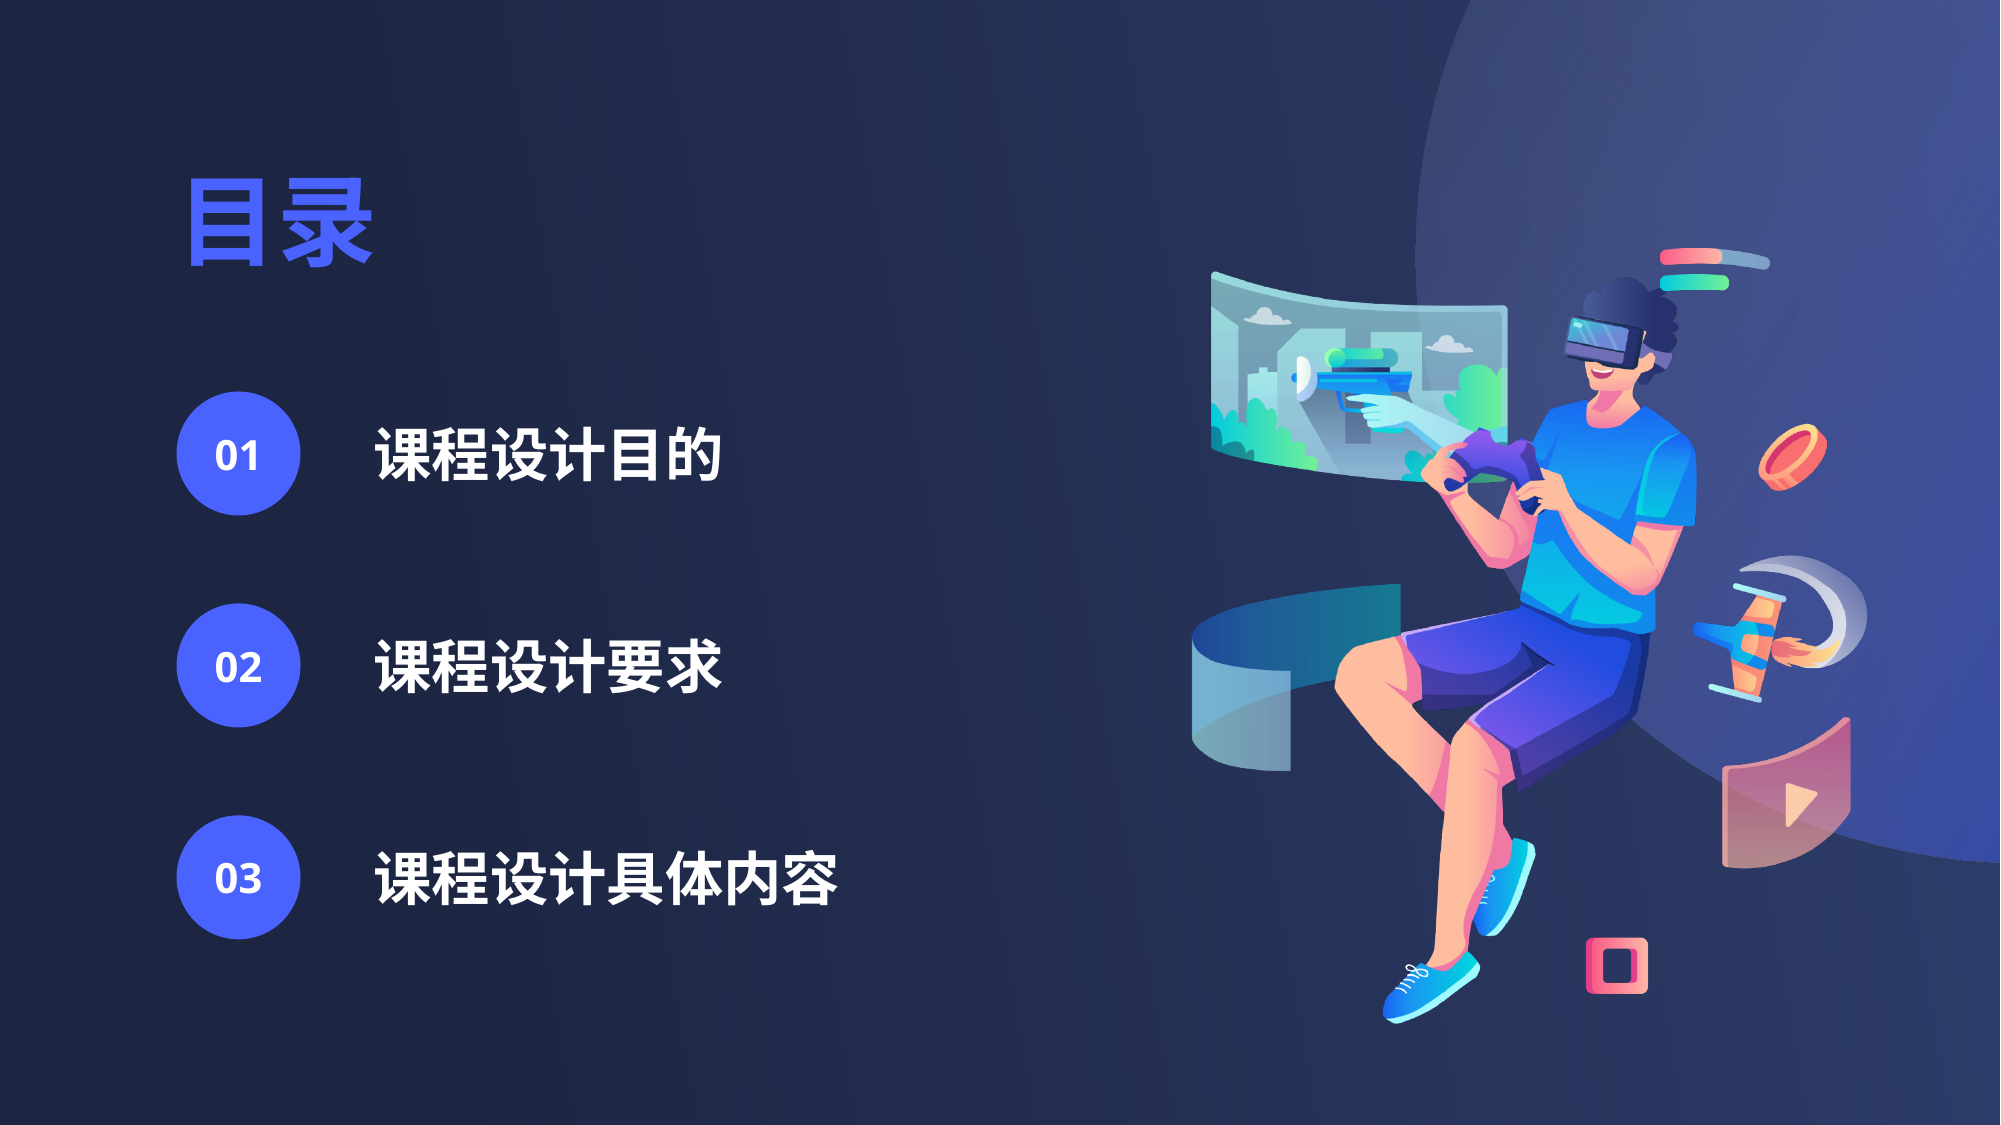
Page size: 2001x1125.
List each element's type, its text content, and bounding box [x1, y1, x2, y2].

text_box 课程设计具体内容 [358, 834, 1068, 920]
picture [1160, 189, 1884, 1041]
text_box 课程设计目的 [358, 410, 1068, 496]
text_box 03 [176, 815, 301, 940]
text_box 01 [176, 391, 301, 516]
text_box 02 [176, 603, 301, 728]
text_box 课程设计要求 [358, 622, 1068, 708]
title 目录 [162, 150, 409, 299]
